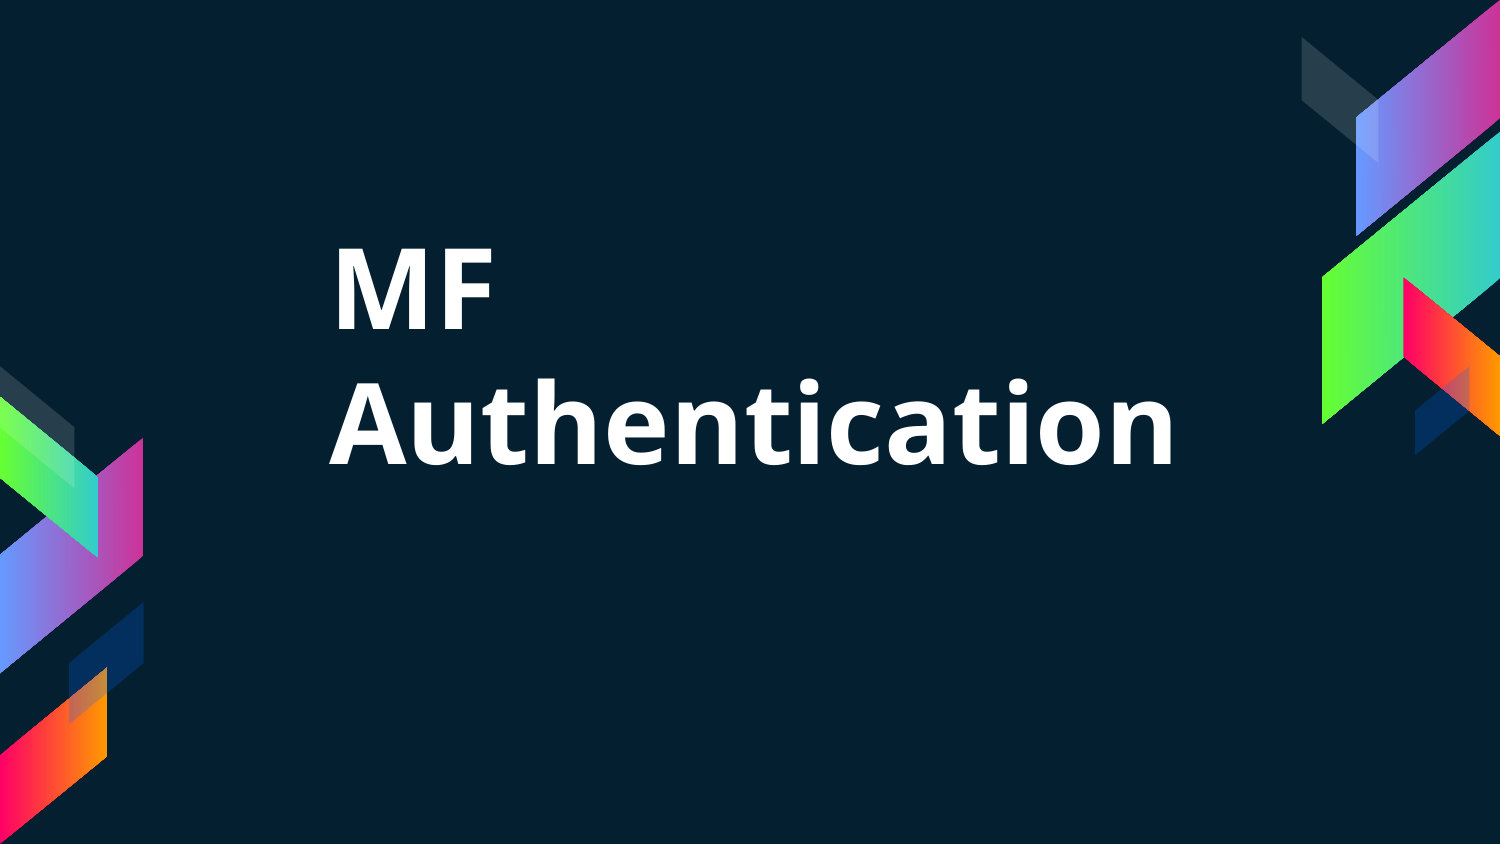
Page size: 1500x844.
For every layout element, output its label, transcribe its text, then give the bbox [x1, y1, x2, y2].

text_box MF Authentication [314, 311, 1320, 503]
